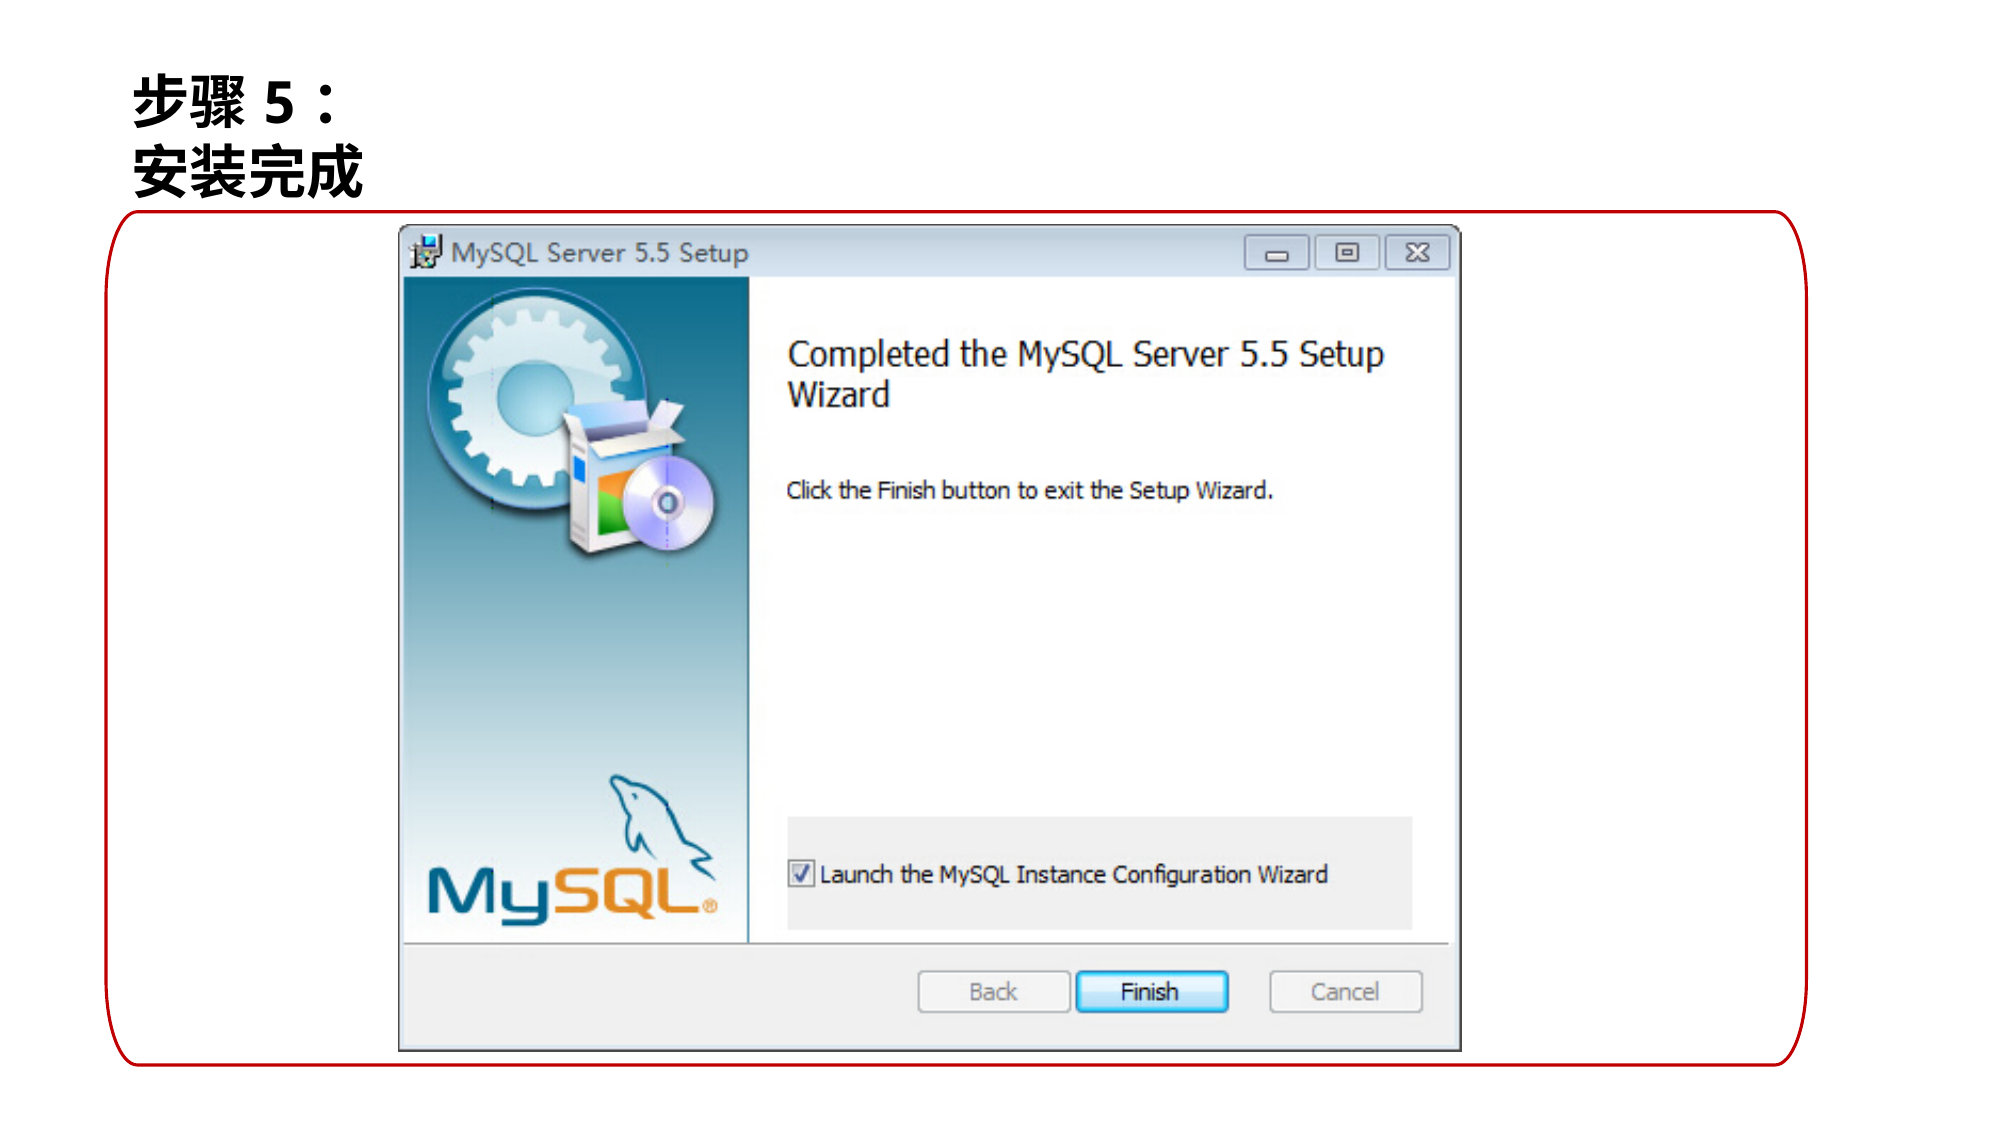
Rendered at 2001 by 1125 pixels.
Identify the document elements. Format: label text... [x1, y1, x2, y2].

picture [398, 224, 1463, 1052]
text_box [104, 210, 1808, 1067]
text_box 步骤5： 安装完成 [109, 70, 1933, 200]
